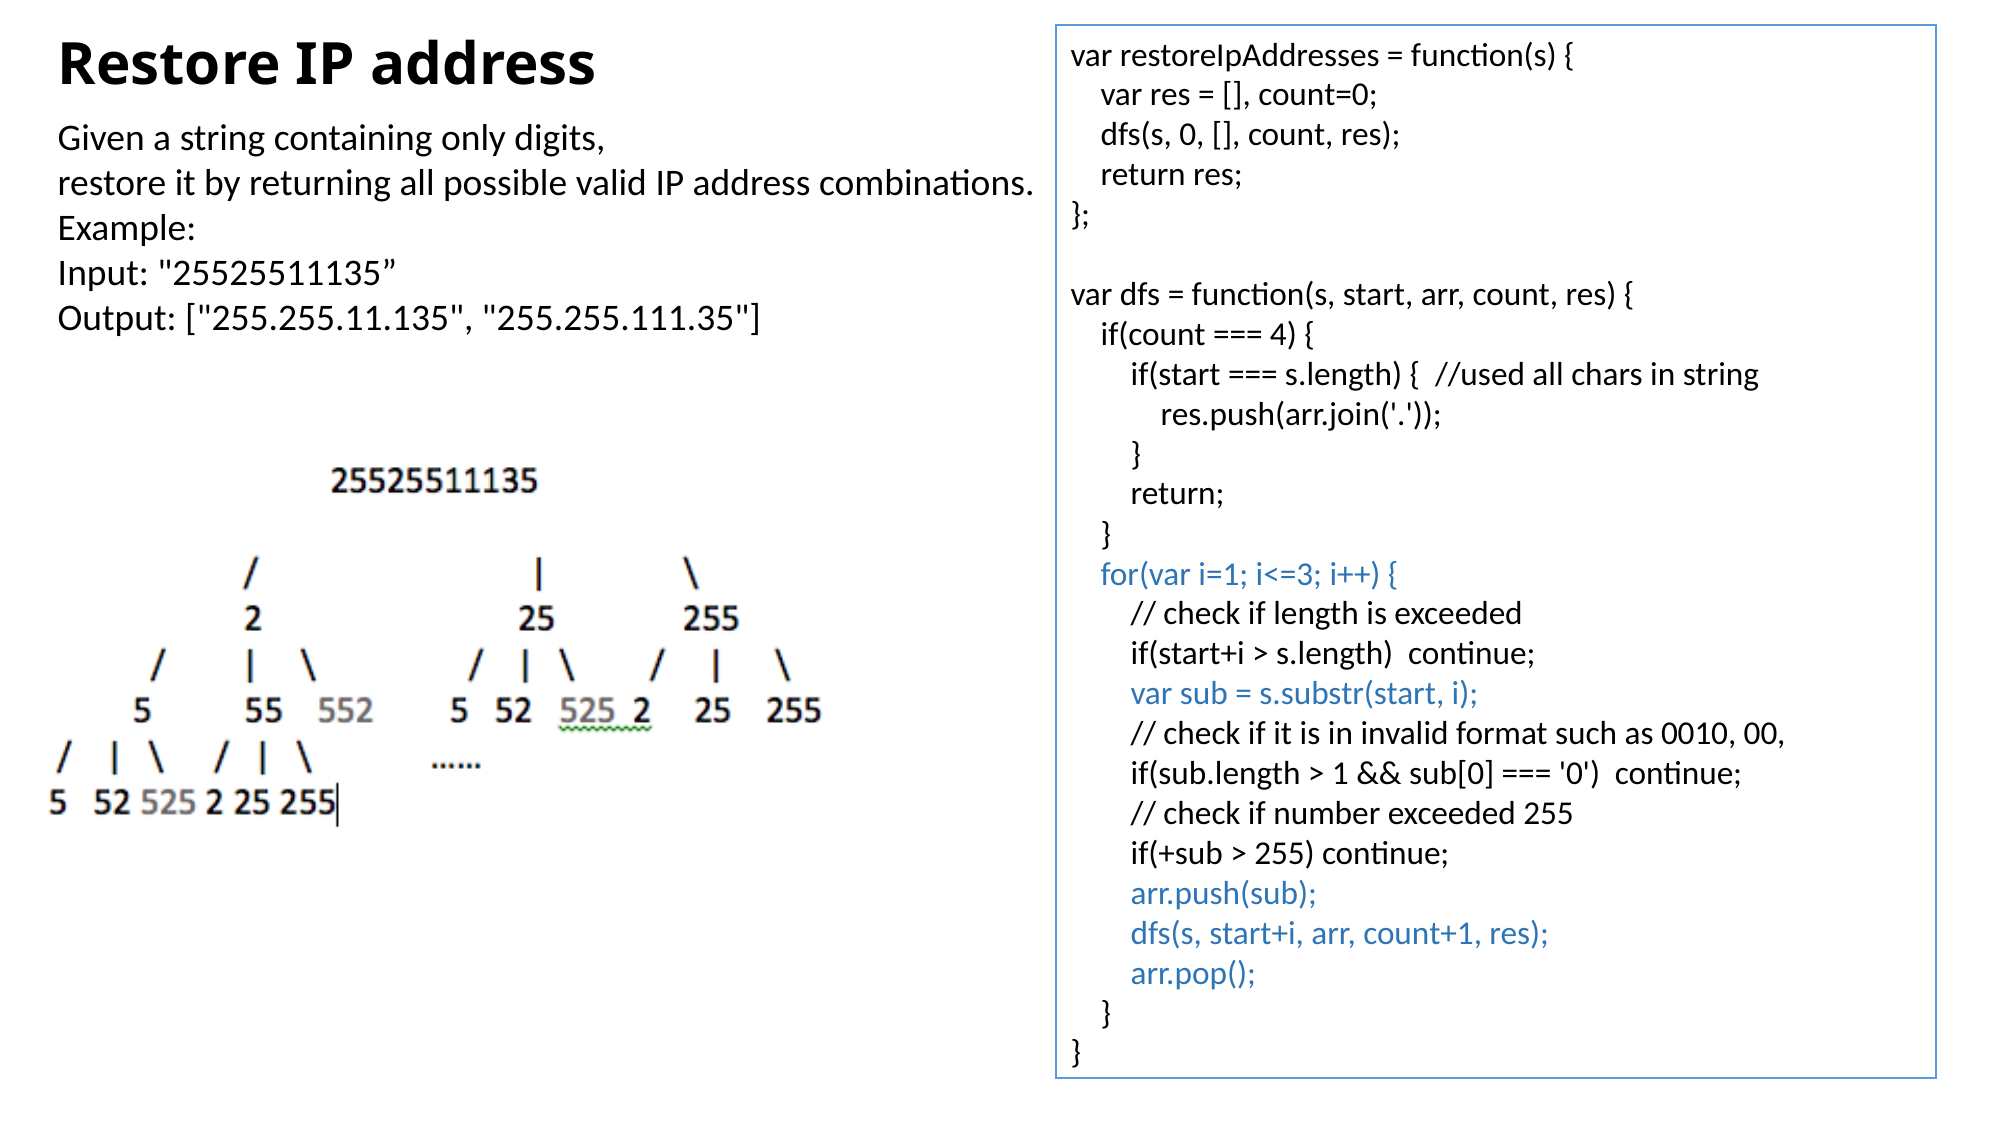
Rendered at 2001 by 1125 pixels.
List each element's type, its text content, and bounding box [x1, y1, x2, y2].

text_box var restoreIpAddresses = function(s) { var res = [], count=0; dfs(s, 0, [], count, res); return res; }; var dfs = function(s, start, arr, count, res) { if(count === 4) { if(start === s.length) { //used all chars in string res.push(arr.join('.')); } return; } for(var i=1; i<=3; i++) { // check if length is exceeded if(start+i > s.length) continue; var sub = s.substr(start, i); // check if it is in invalid format such as 0010, 00, if(sub.length > 1 && sub[0] === '0') continue; // check if number exceeded 255 if(+sub > 255) continue; arr.push(sub); dfs(s, start+i, arr, count+1, res); arr.pop(); } } [1055, 24, 1937, 1079]
title Restore IP address [42, 25, 1055, 105]
picture [20, 466, 856, 844]
text_box Given a string containing only digits, restore it by returning all possible valid IP address combinations. Example: Input: "25525511135” Output: ["255.255.11.135", "255.255.111.35"] [42, 105, 1055, 526]
